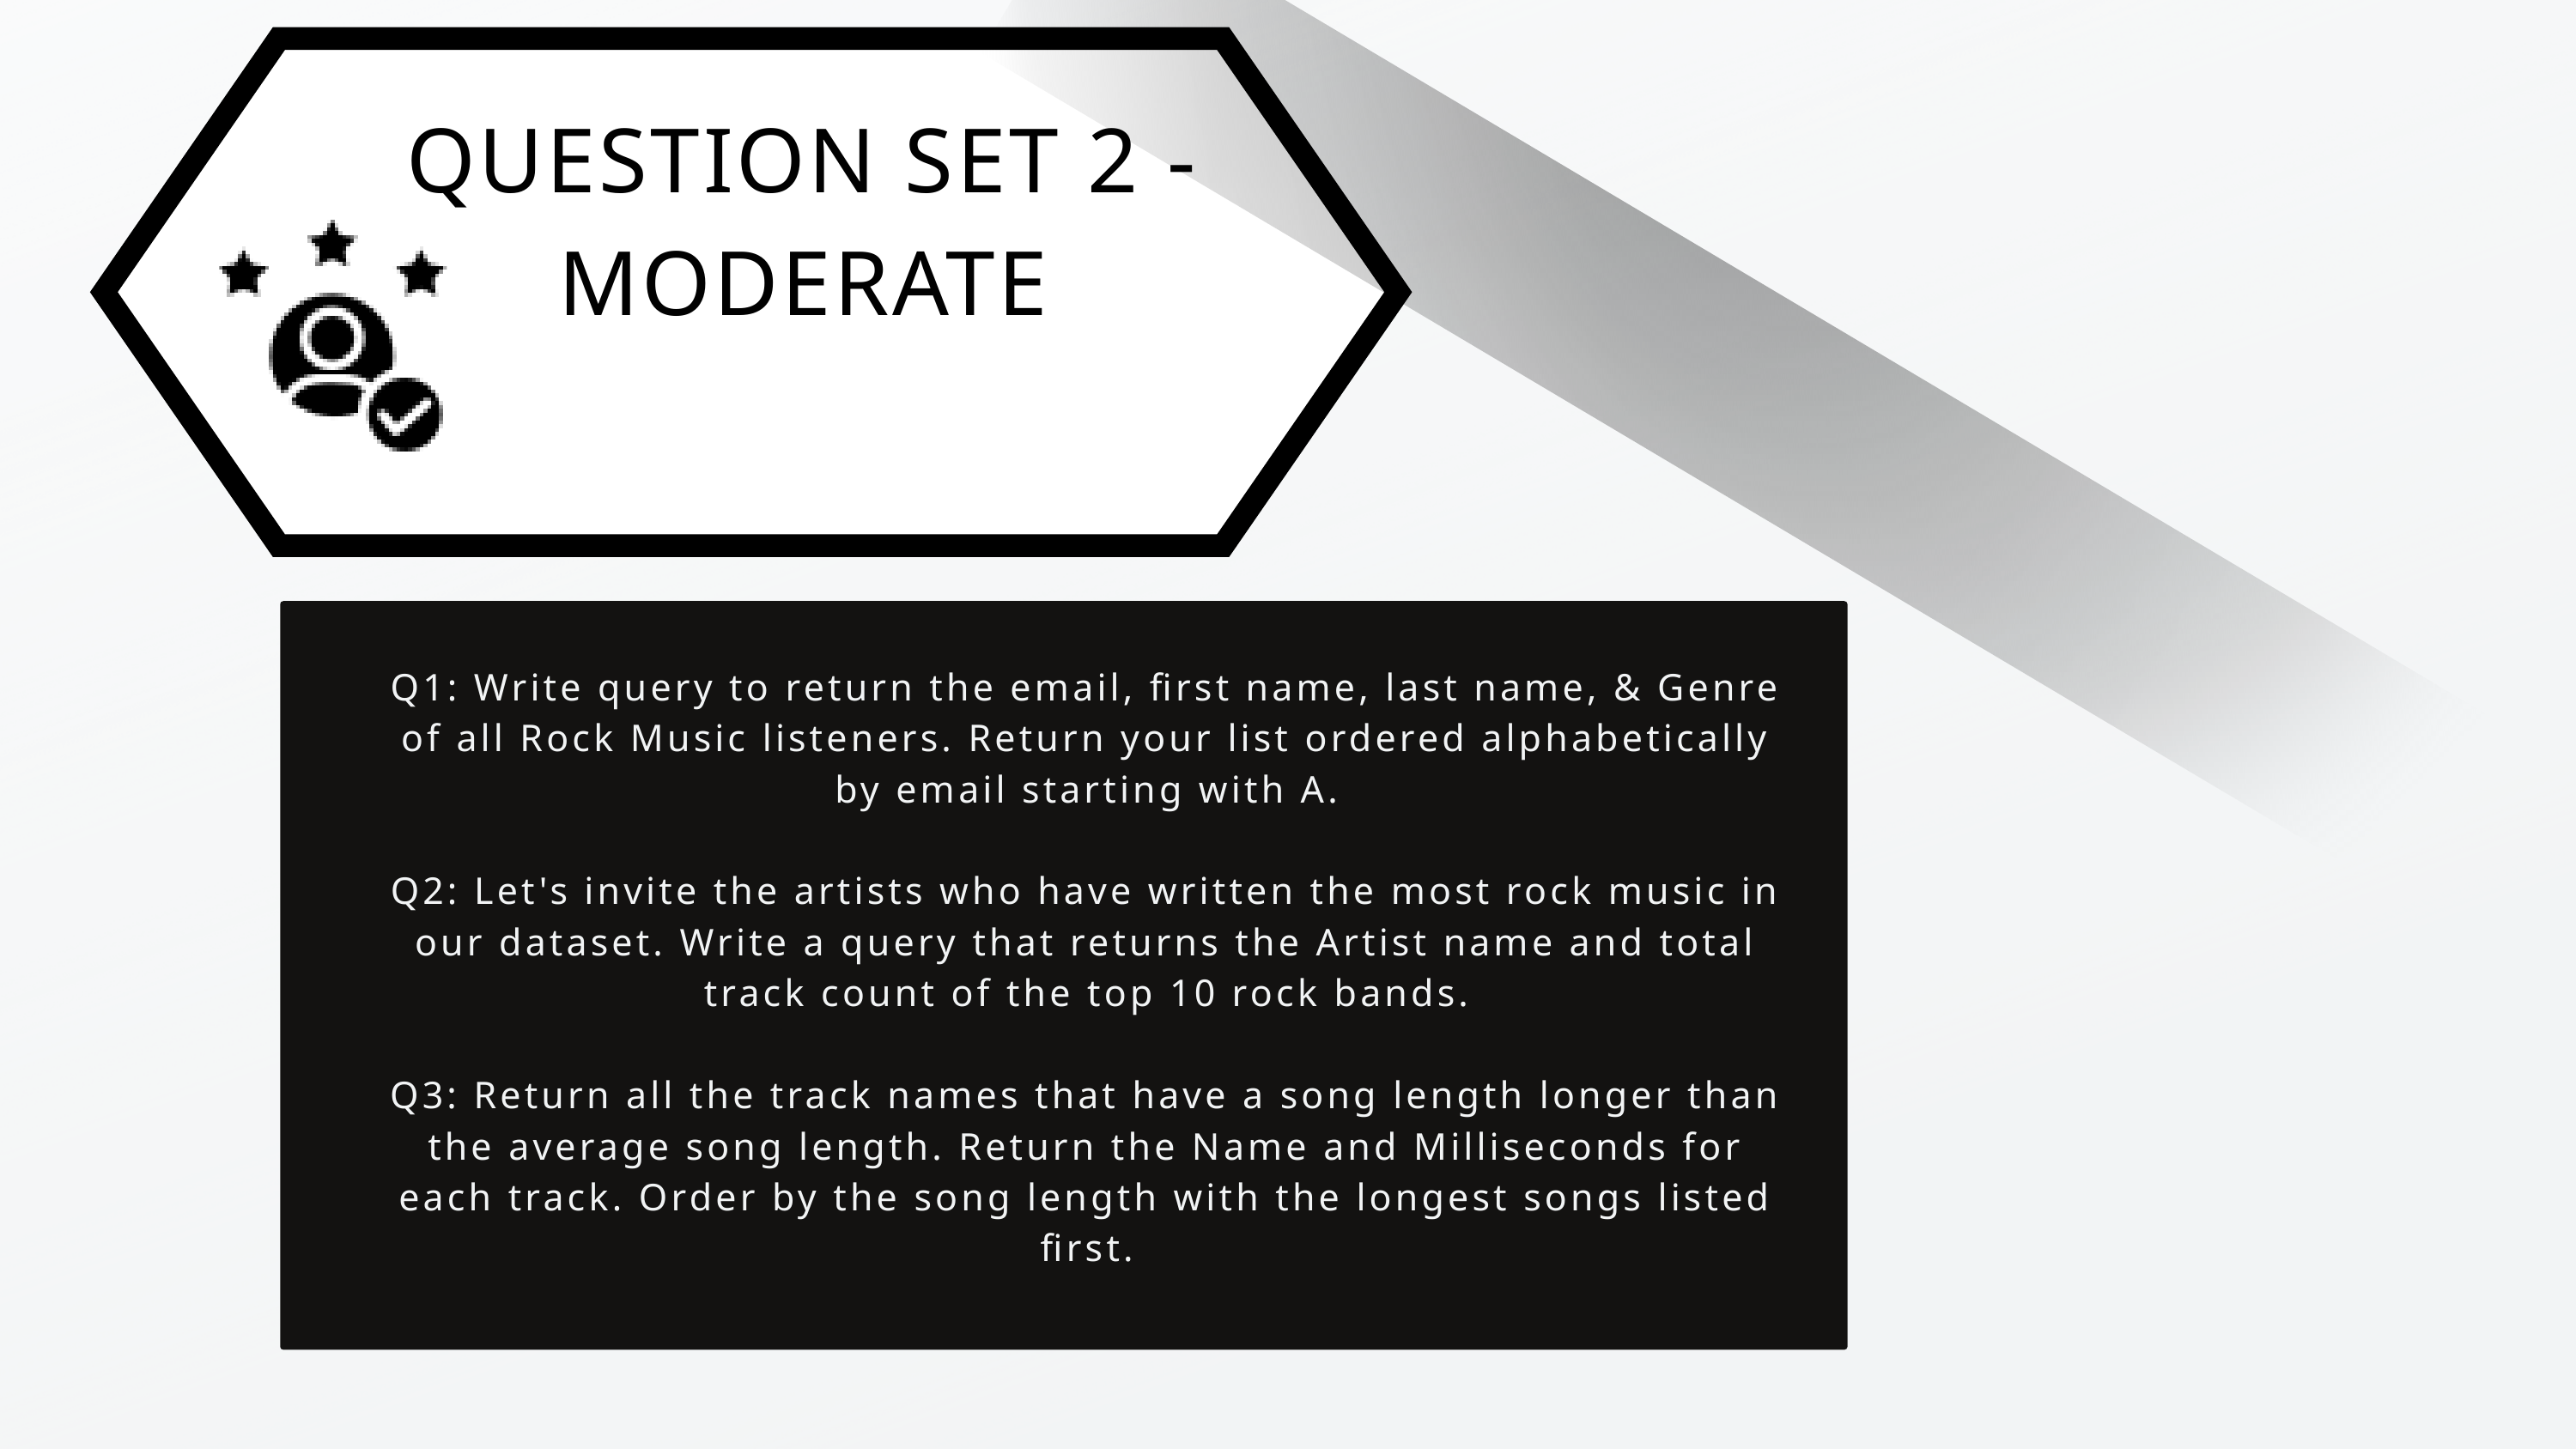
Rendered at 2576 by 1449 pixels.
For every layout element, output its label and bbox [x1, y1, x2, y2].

text_box [990, 0, 1347, 37]
text_box [1402, 70, 2576, 1002]
text_box [103, 38, 1399, 546]
text_box [0, 0, 2576, 1449]
text_box [280, 600, 1848, 1350]
